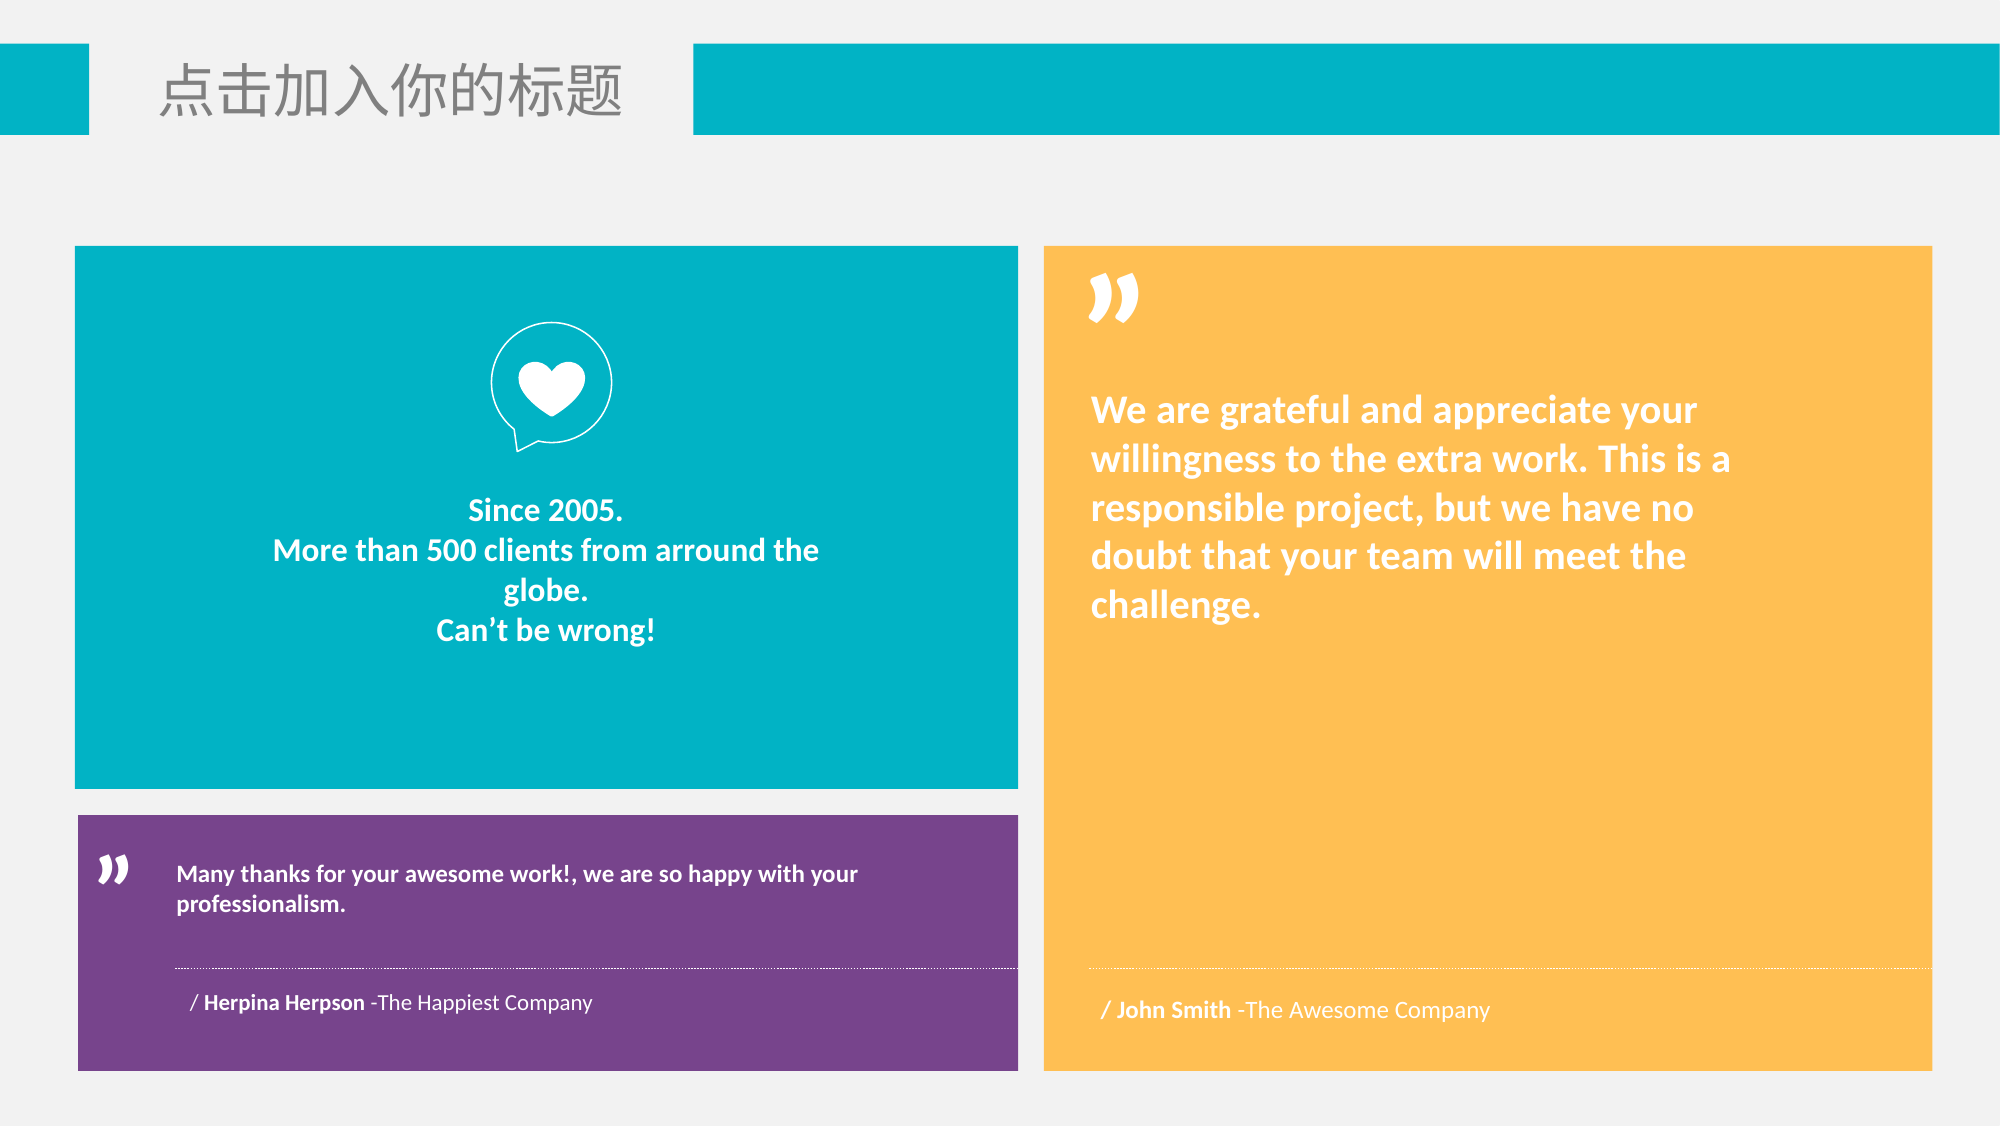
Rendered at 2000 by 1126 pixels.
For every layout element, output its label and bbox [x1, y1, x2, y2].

text_box [0, 43, 2000, 136]
text_box [74, 220, 1933, 1072]
